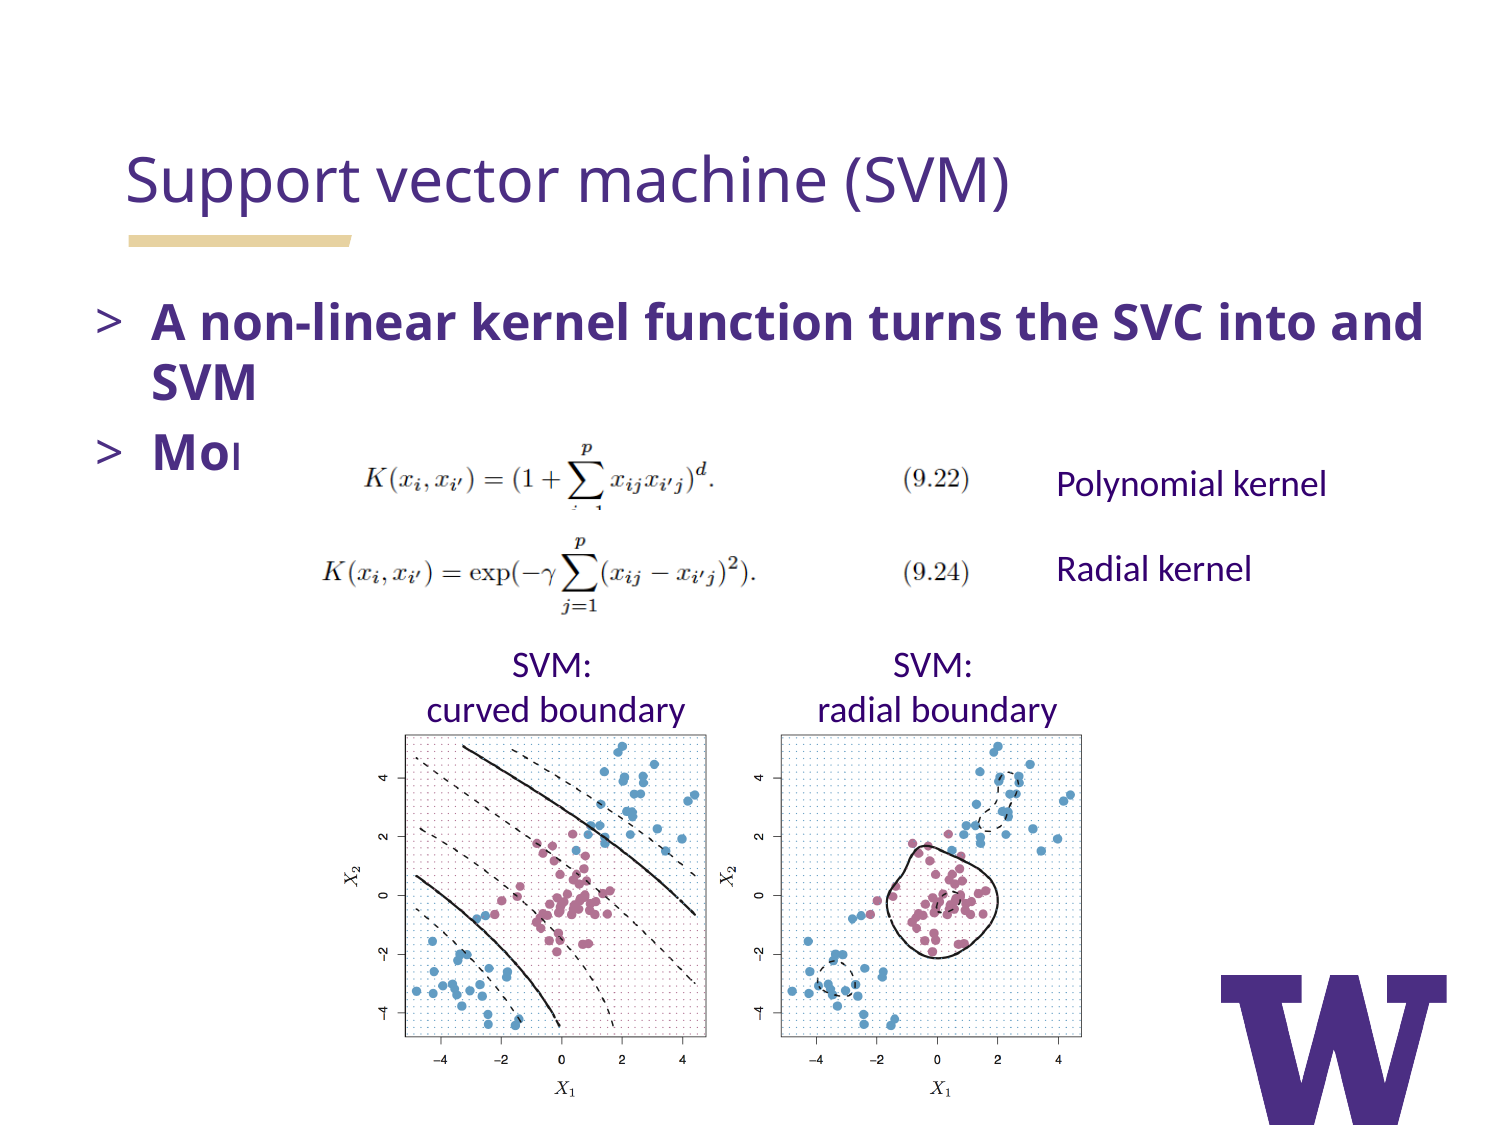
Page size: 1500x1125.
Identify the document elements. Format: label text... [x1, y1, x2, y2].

text_box SVM: radial boundary [802, 634, 1073, 715]
text_box Polynomial kernel [1088, 451, 1393, 512]
text_box Radial kernel [1088, 536, 1393, 597]
picture [238, 423, 1083, 627]
list Support vector machine (SVM) [110, 60, 1453, 224]
list A non-linear kernel function turns the SVC into and SVM More interesting kernels [80, 283, 1500, 942]
picture [128, 235, 352, 247]
picture [1221, 975, 1447, 1125]
picture [329, 716, 1099, 1108]
text_box SVM: curved boundary [411, 634, 702, 715]
